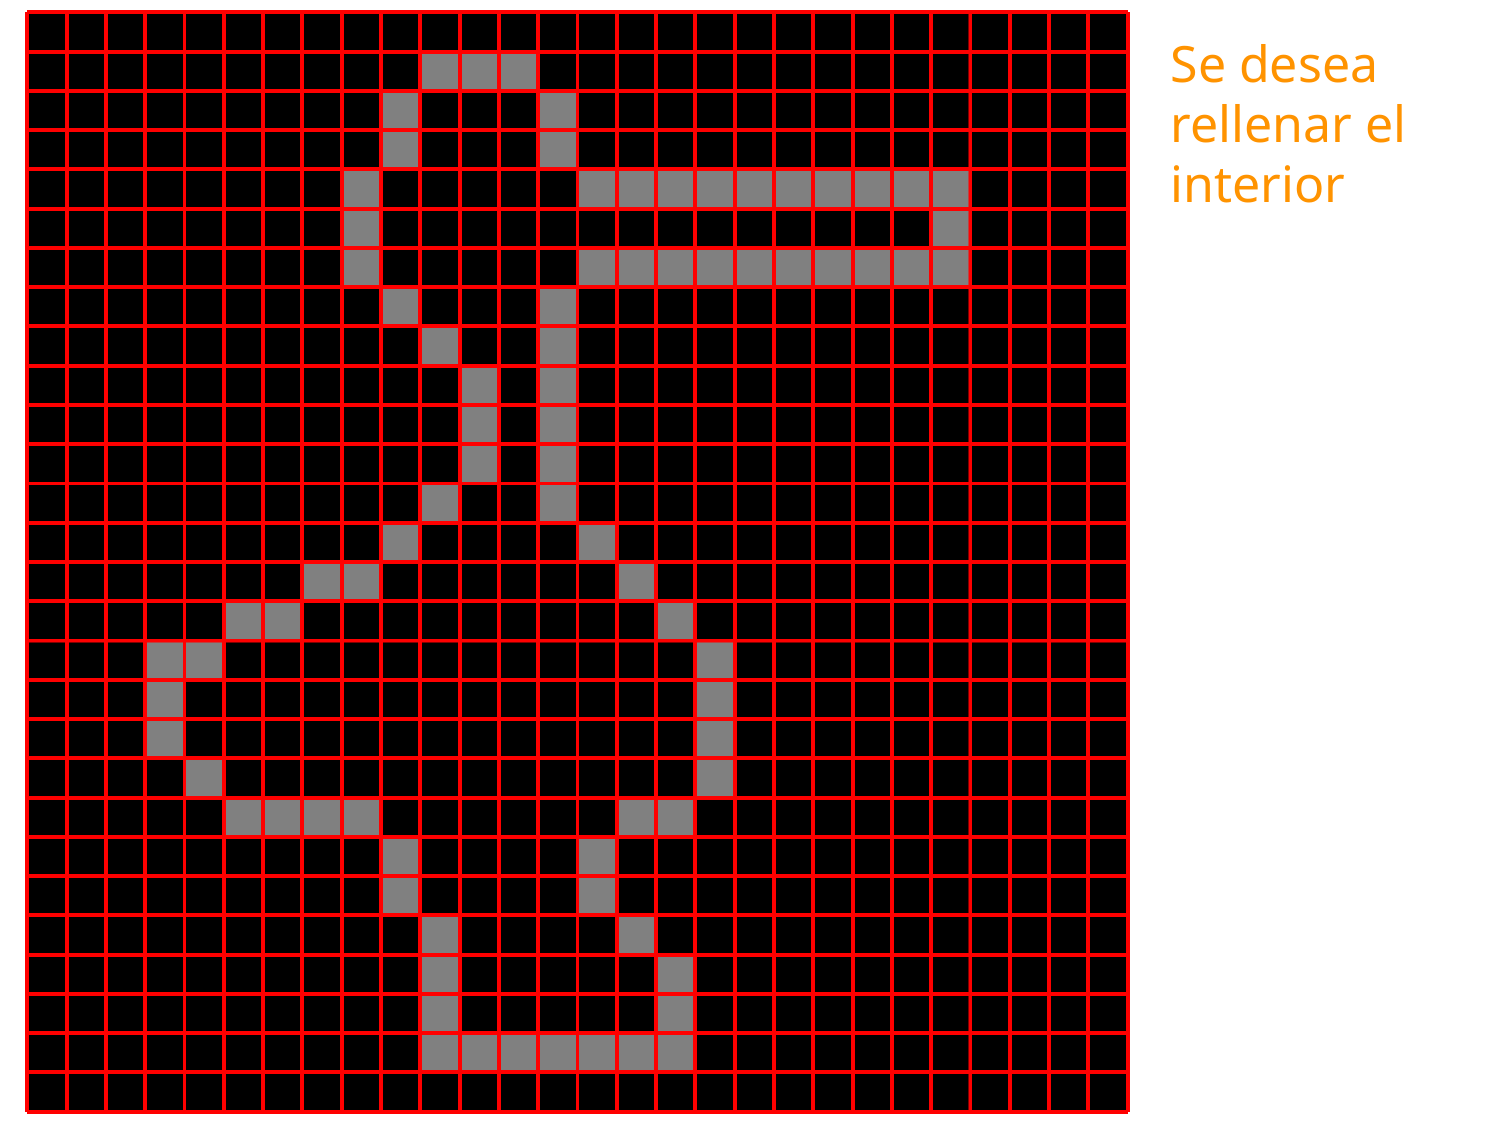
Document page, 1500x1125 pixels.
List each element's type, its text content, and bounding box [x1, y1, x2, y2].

text_box Se desea rellenar el interior [1155, 25, 1445, 221]
picture [17, 3, 1137, 1122]
